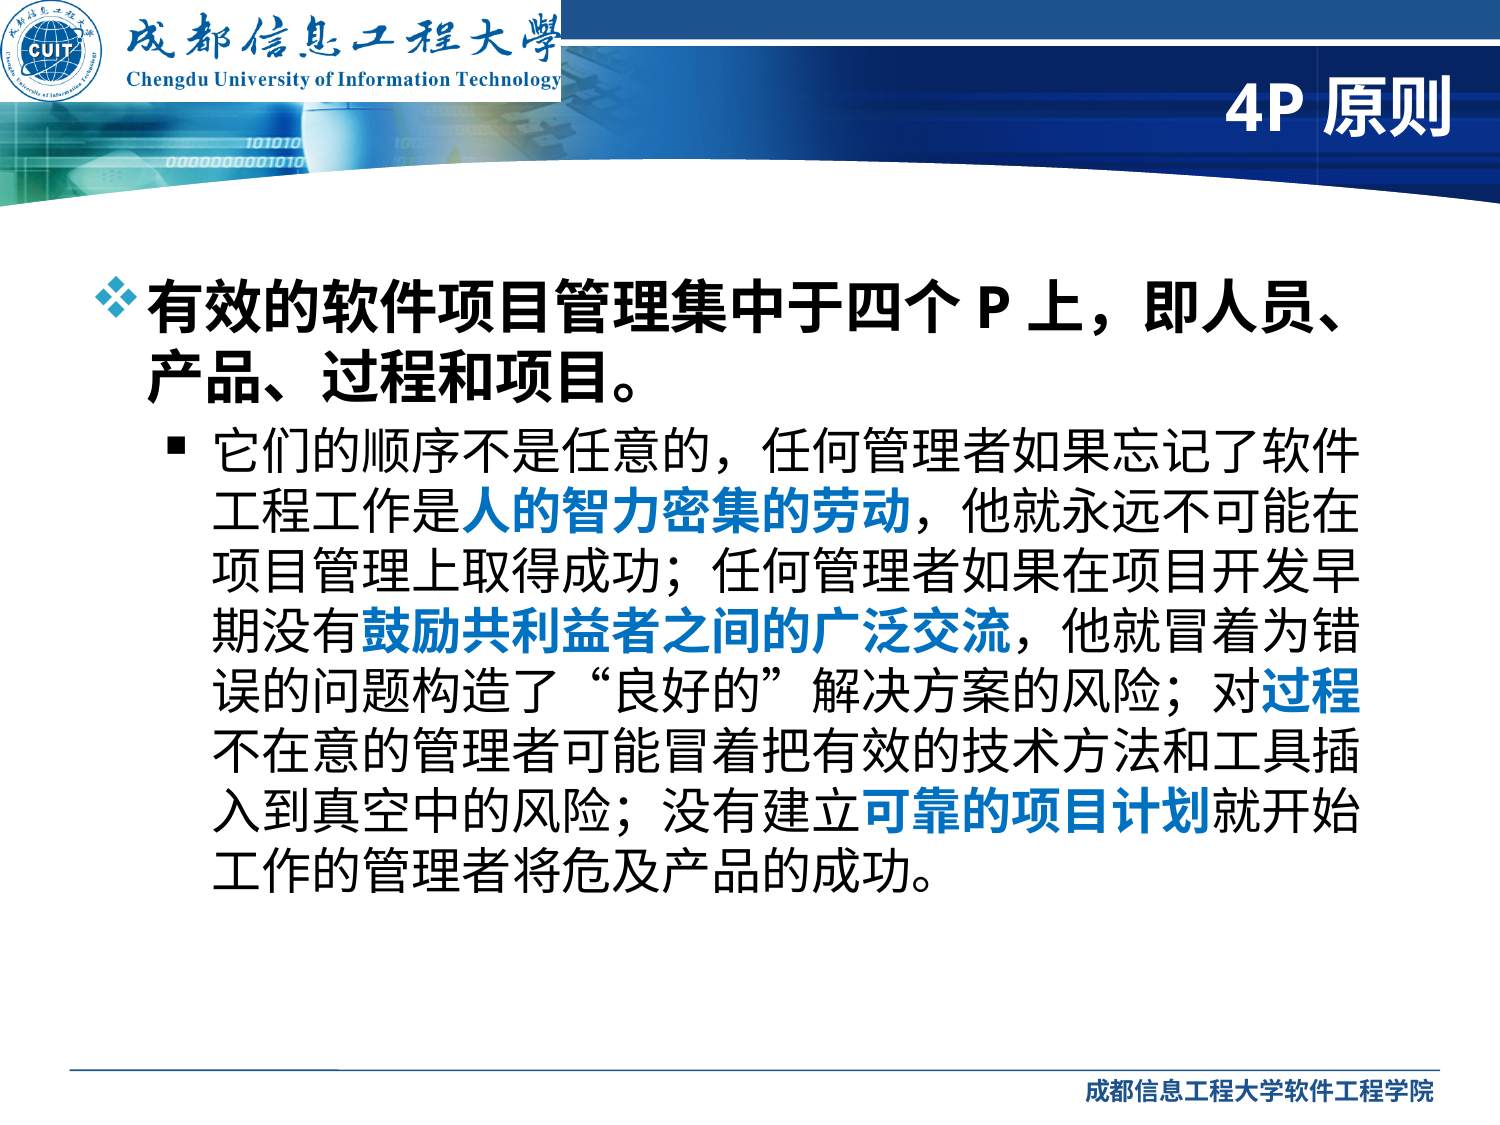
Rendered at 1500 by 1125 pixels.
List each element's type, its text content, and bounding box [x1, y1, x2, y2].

picture [0, 0, 1500, 206]
title 4P原则 [182, 54, 1471, 155]
list 有效的软件项目管理集中于四个P上，即人员、产品、过程和项目。 它们的顺序不是任意的，任何管理者如果忘记了软件工程工作是人的智力密集的劳动，他就永远不可能在项目管理上取得成功；任何管理者如果在项目开发早期没有鼓励共利益者之间的广泛交流，他就冒着为错误的问题构造了“良好的”解决方案的风险；对过程不在意的管理者可能冒着把有效的技术方法和工具插入到真空中的风险；没有建立可靠的项目计划就开始工作的管理者将危及产品的成功。 [74, 262, 1426, 1006]
footer 成都信息工程大学软件工程学院 [974, 1067, 1451, 1118]
